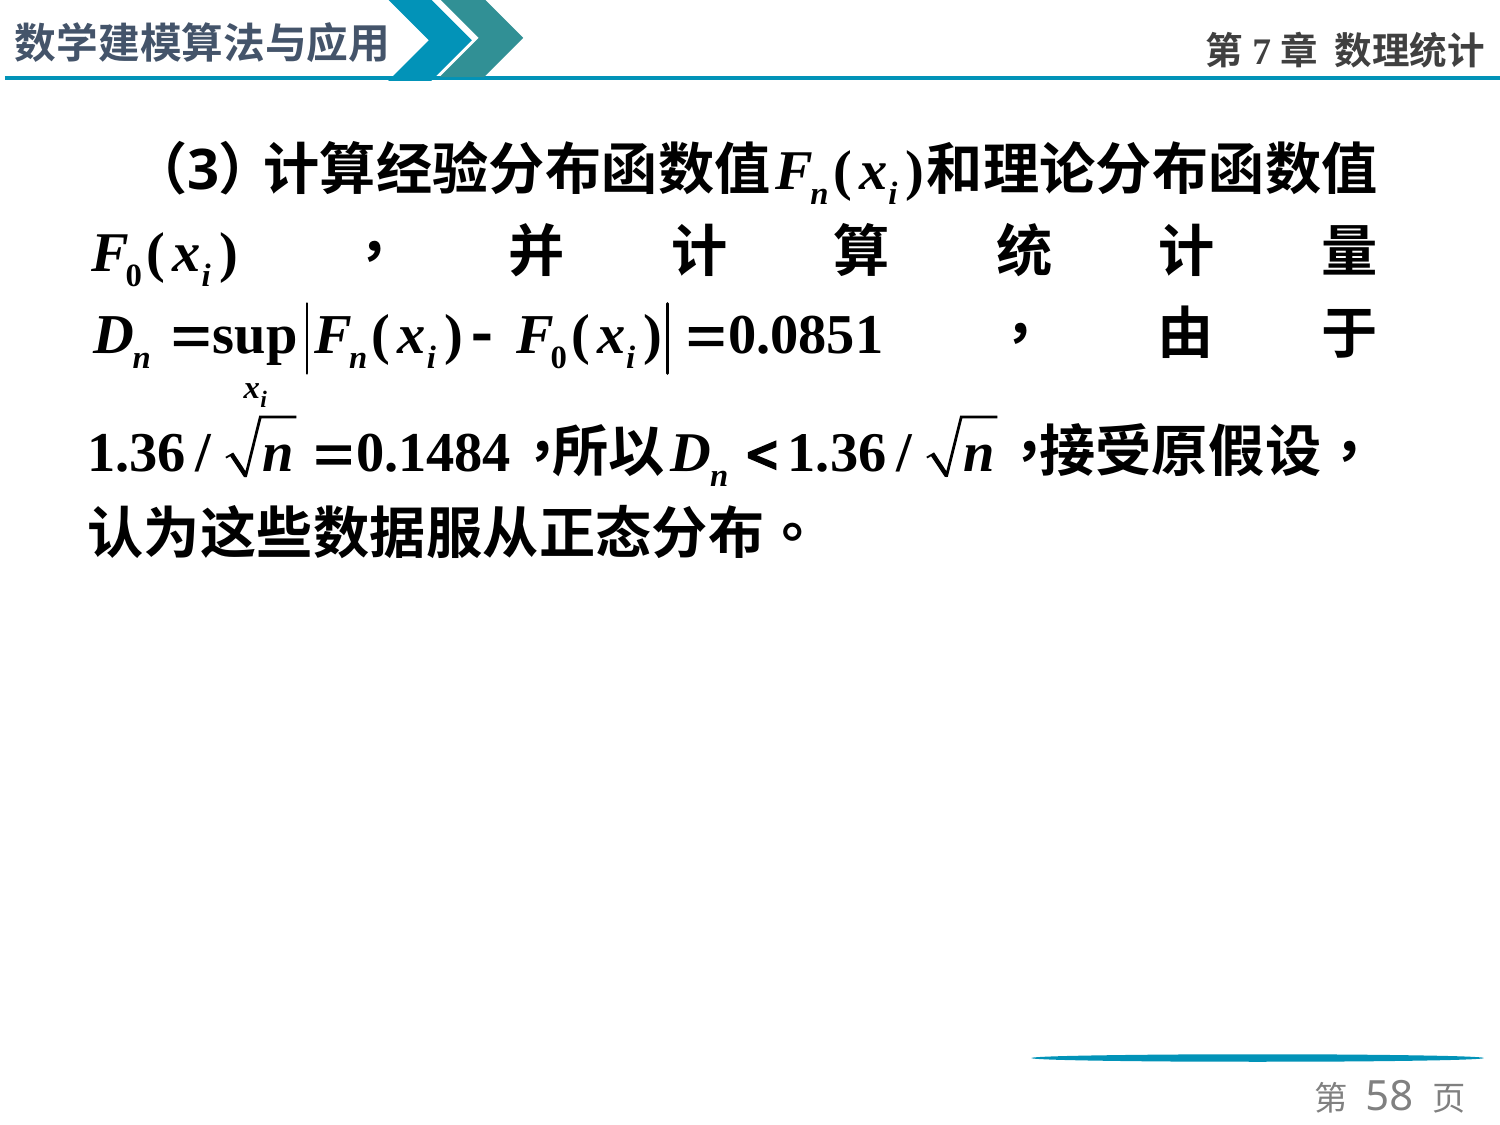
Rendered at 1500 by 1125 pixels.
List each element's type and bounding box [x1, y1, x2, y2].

text_box [87, 131, 1377, 609]
